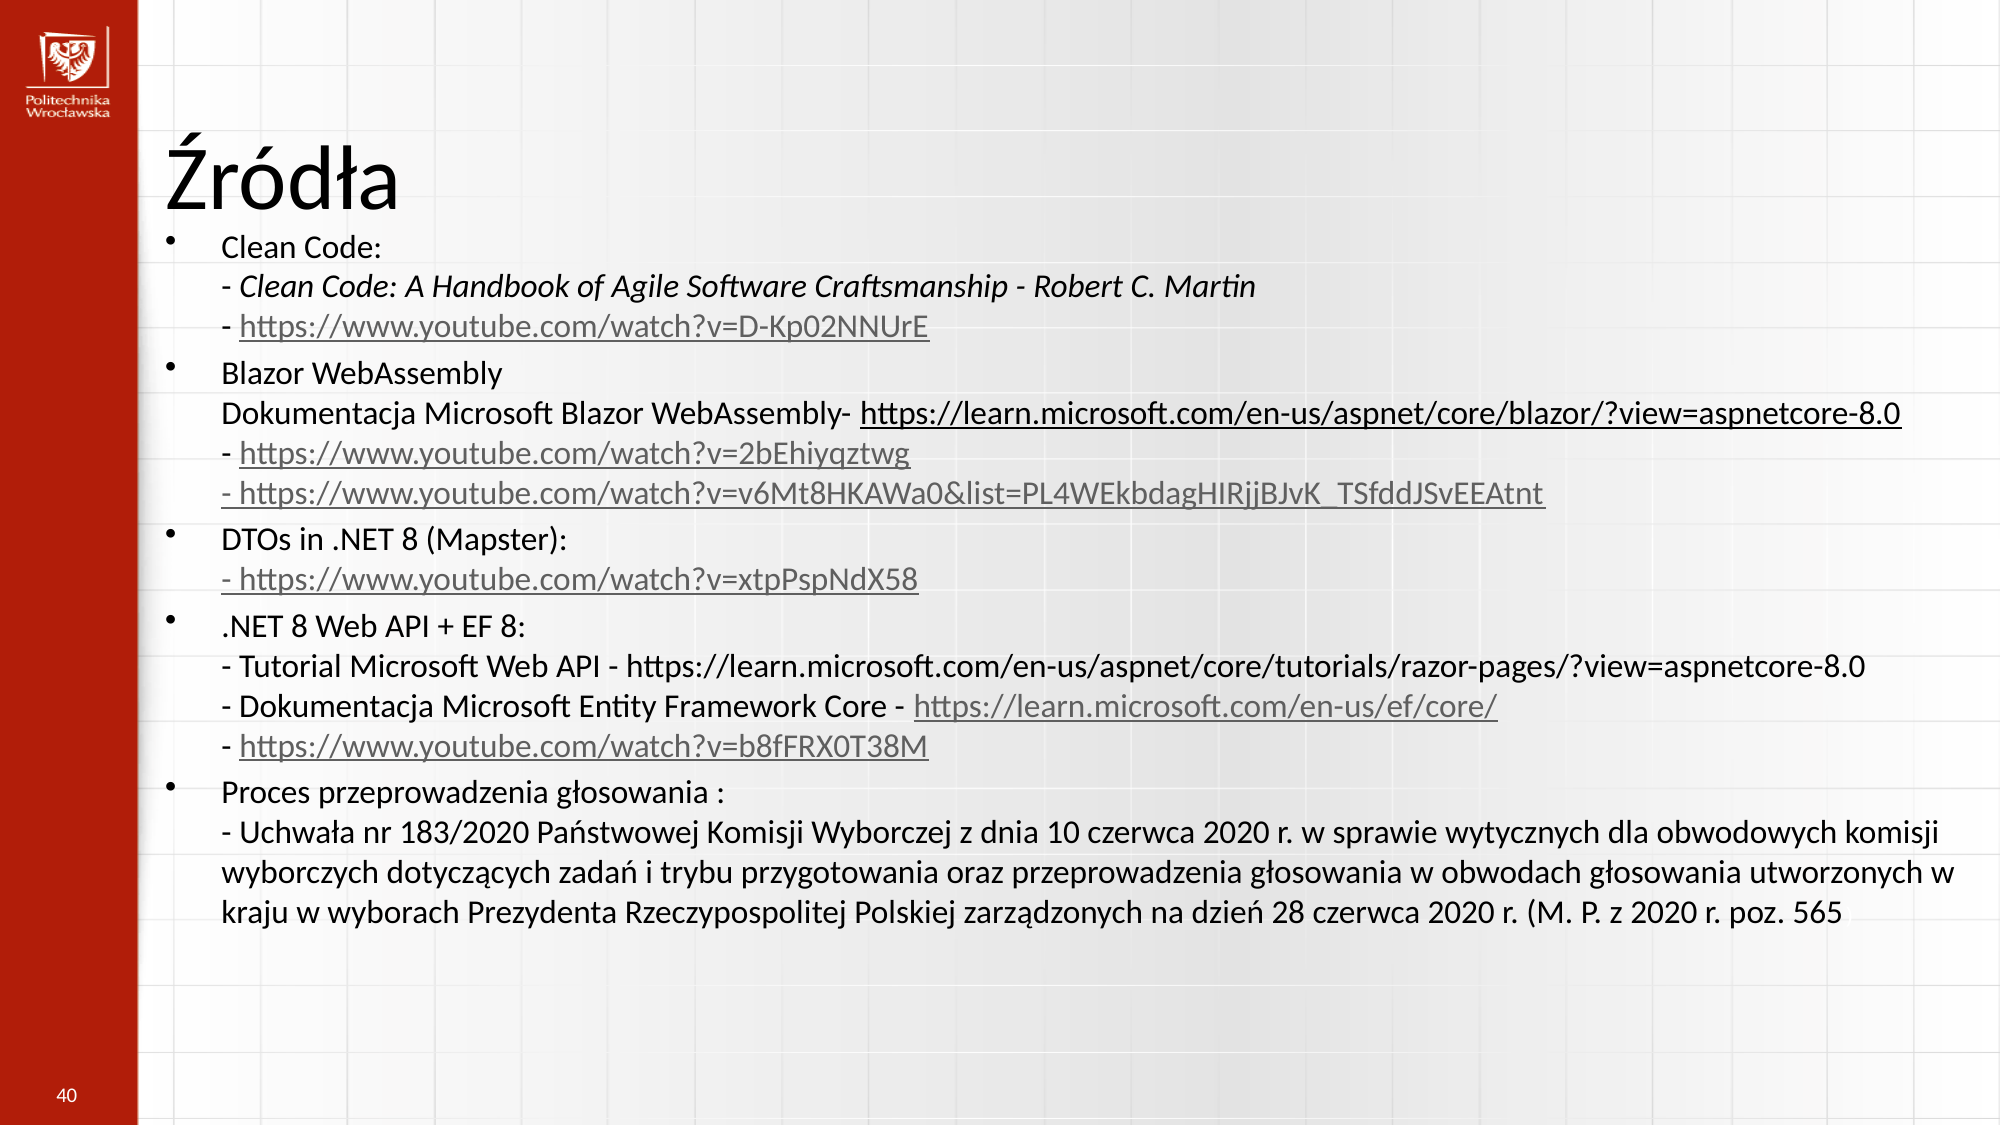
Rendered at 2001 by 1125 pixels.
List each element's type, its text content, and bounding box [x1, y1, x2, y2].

picture [0, 0, 2000, 1125]
list Clean Code: - Clean Code: A Handbook of Agile Software Craftsmanship - Robert C. Martin - https://www.youtube.com/watch?v=D-Kp02NNUrE Blazor WebAssembly Dokumentacja Microsoft Blazor WebAssembly- https://learn.microsoft.com/en-us/aspnet/core/blazor/?view=aspnetcore-8.0 - https://www.youtube.com/watch?v=2bEhiyqztwg - https://www.youtube.com/watch?v=v6Mt8HKAWa0&list=PL4WEkbdagHIRjjBJvK_TSfddJSvEEAtnt DTOs in .NET 8 (Mapster): - https://www.youtube.com/watch?v=xtpPspNdX58 .NET 8 Web API + EF 8: - Tutorial Microsoft Web API - https://learn.microsoft.com/en-us/aspnet/core/tutorials/razor-pages/?view=aspnetcore-8.0 - Dokumentacja Microsoft Entity Framework Core - https://learn.microsoft.com/en-us/ef/core/ - https://www.youtube.com/watch?v=b8fFRX0T38M Proces przeprowadzenia głosowania : - Uchwała nr 183/2020 Państwowej Komisji Wyborczej z dnia 10 czerwca 2020 r. w sprawie wytycznych dla obwodowych komisji wyborczych dotyczących zadań i trybu przygotowania oraz przeprowadzenia głosowania w obwodach głosowania utworzonych w kraju w wyborach Prezydenta Rzeczypospolitej Polskiej zarządzonych na dzień 28 czerwca 2020 r. (M. P. z 2020 r. poz. 565) [165, 217, 2000, 1080]
list Źródła [165, 101, 1978, 244]
